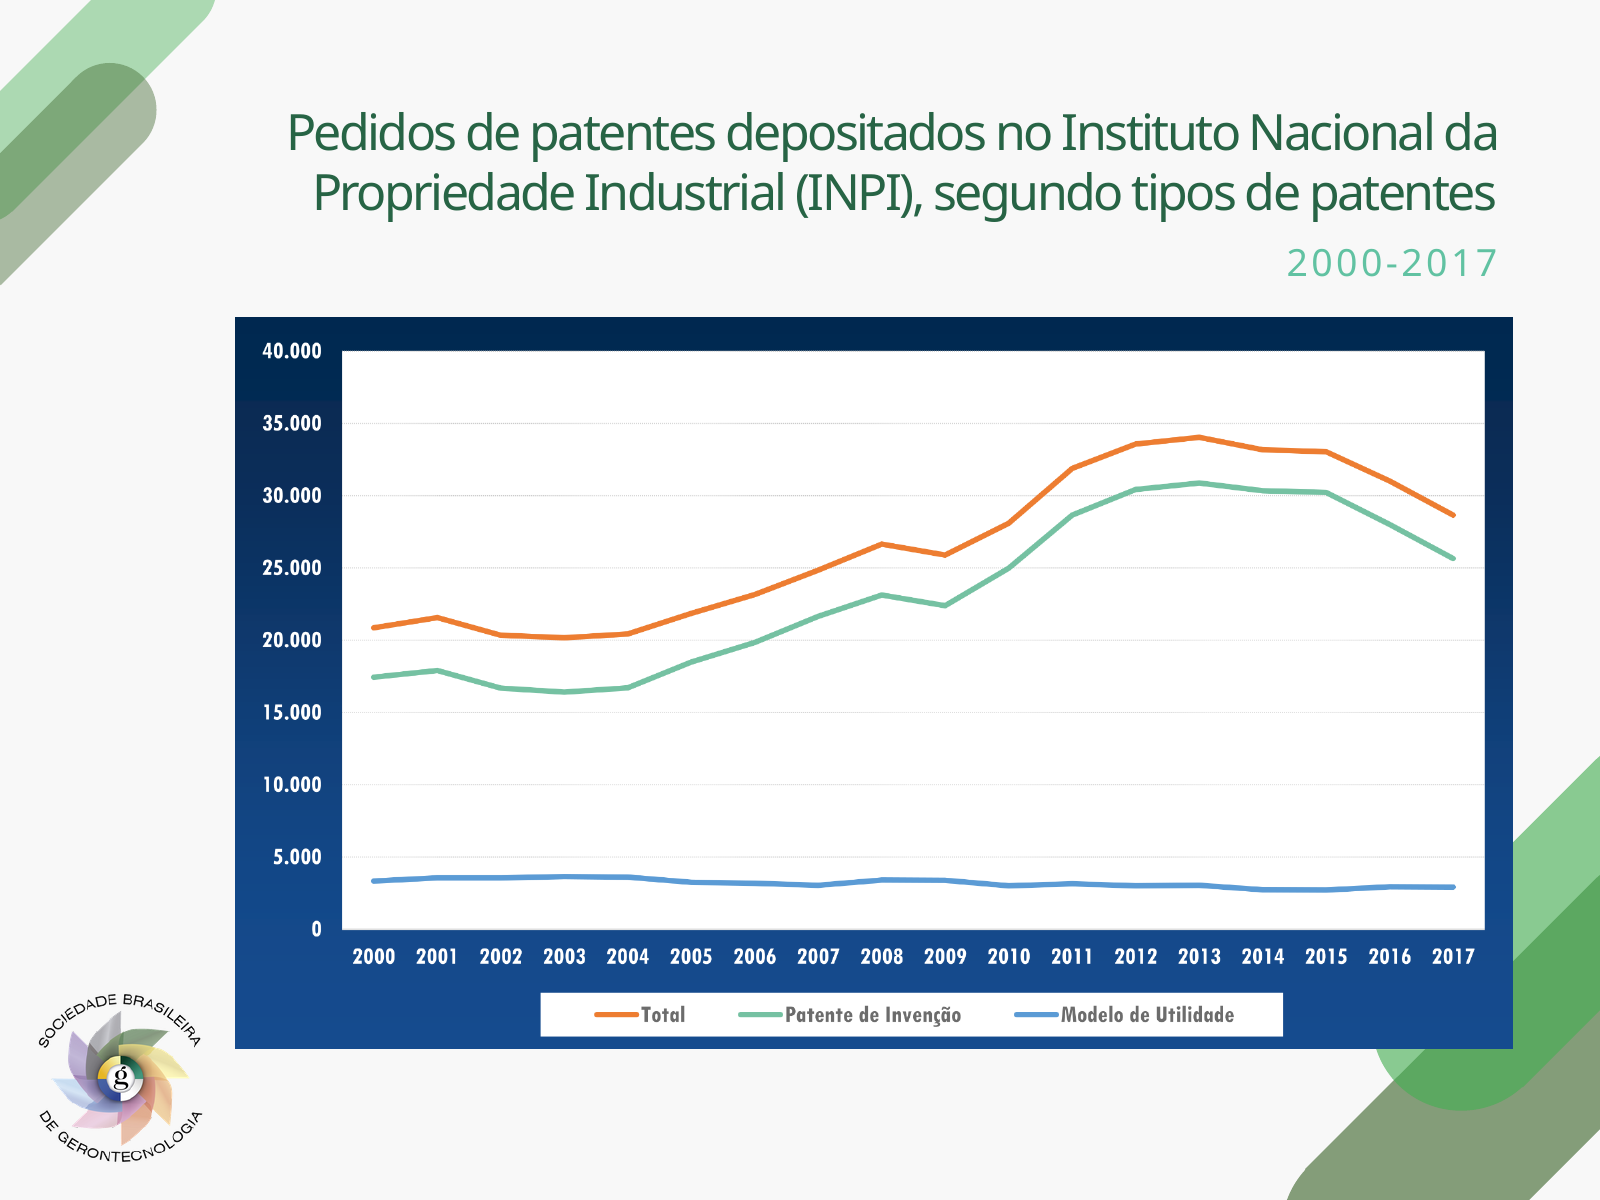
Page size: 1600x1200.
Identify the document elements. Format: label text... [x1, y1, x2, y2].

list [235, 317, 1513, 1050]
title Pedidos de patentes depositados no Instituto Nacional da Propriedade Industrial (INPI), segundo tipos de patentes [162, 87, 1513, 233]
list 2000-2017 [236, 231, 1513, 302]
picture [24, 984, 216, 1176]
